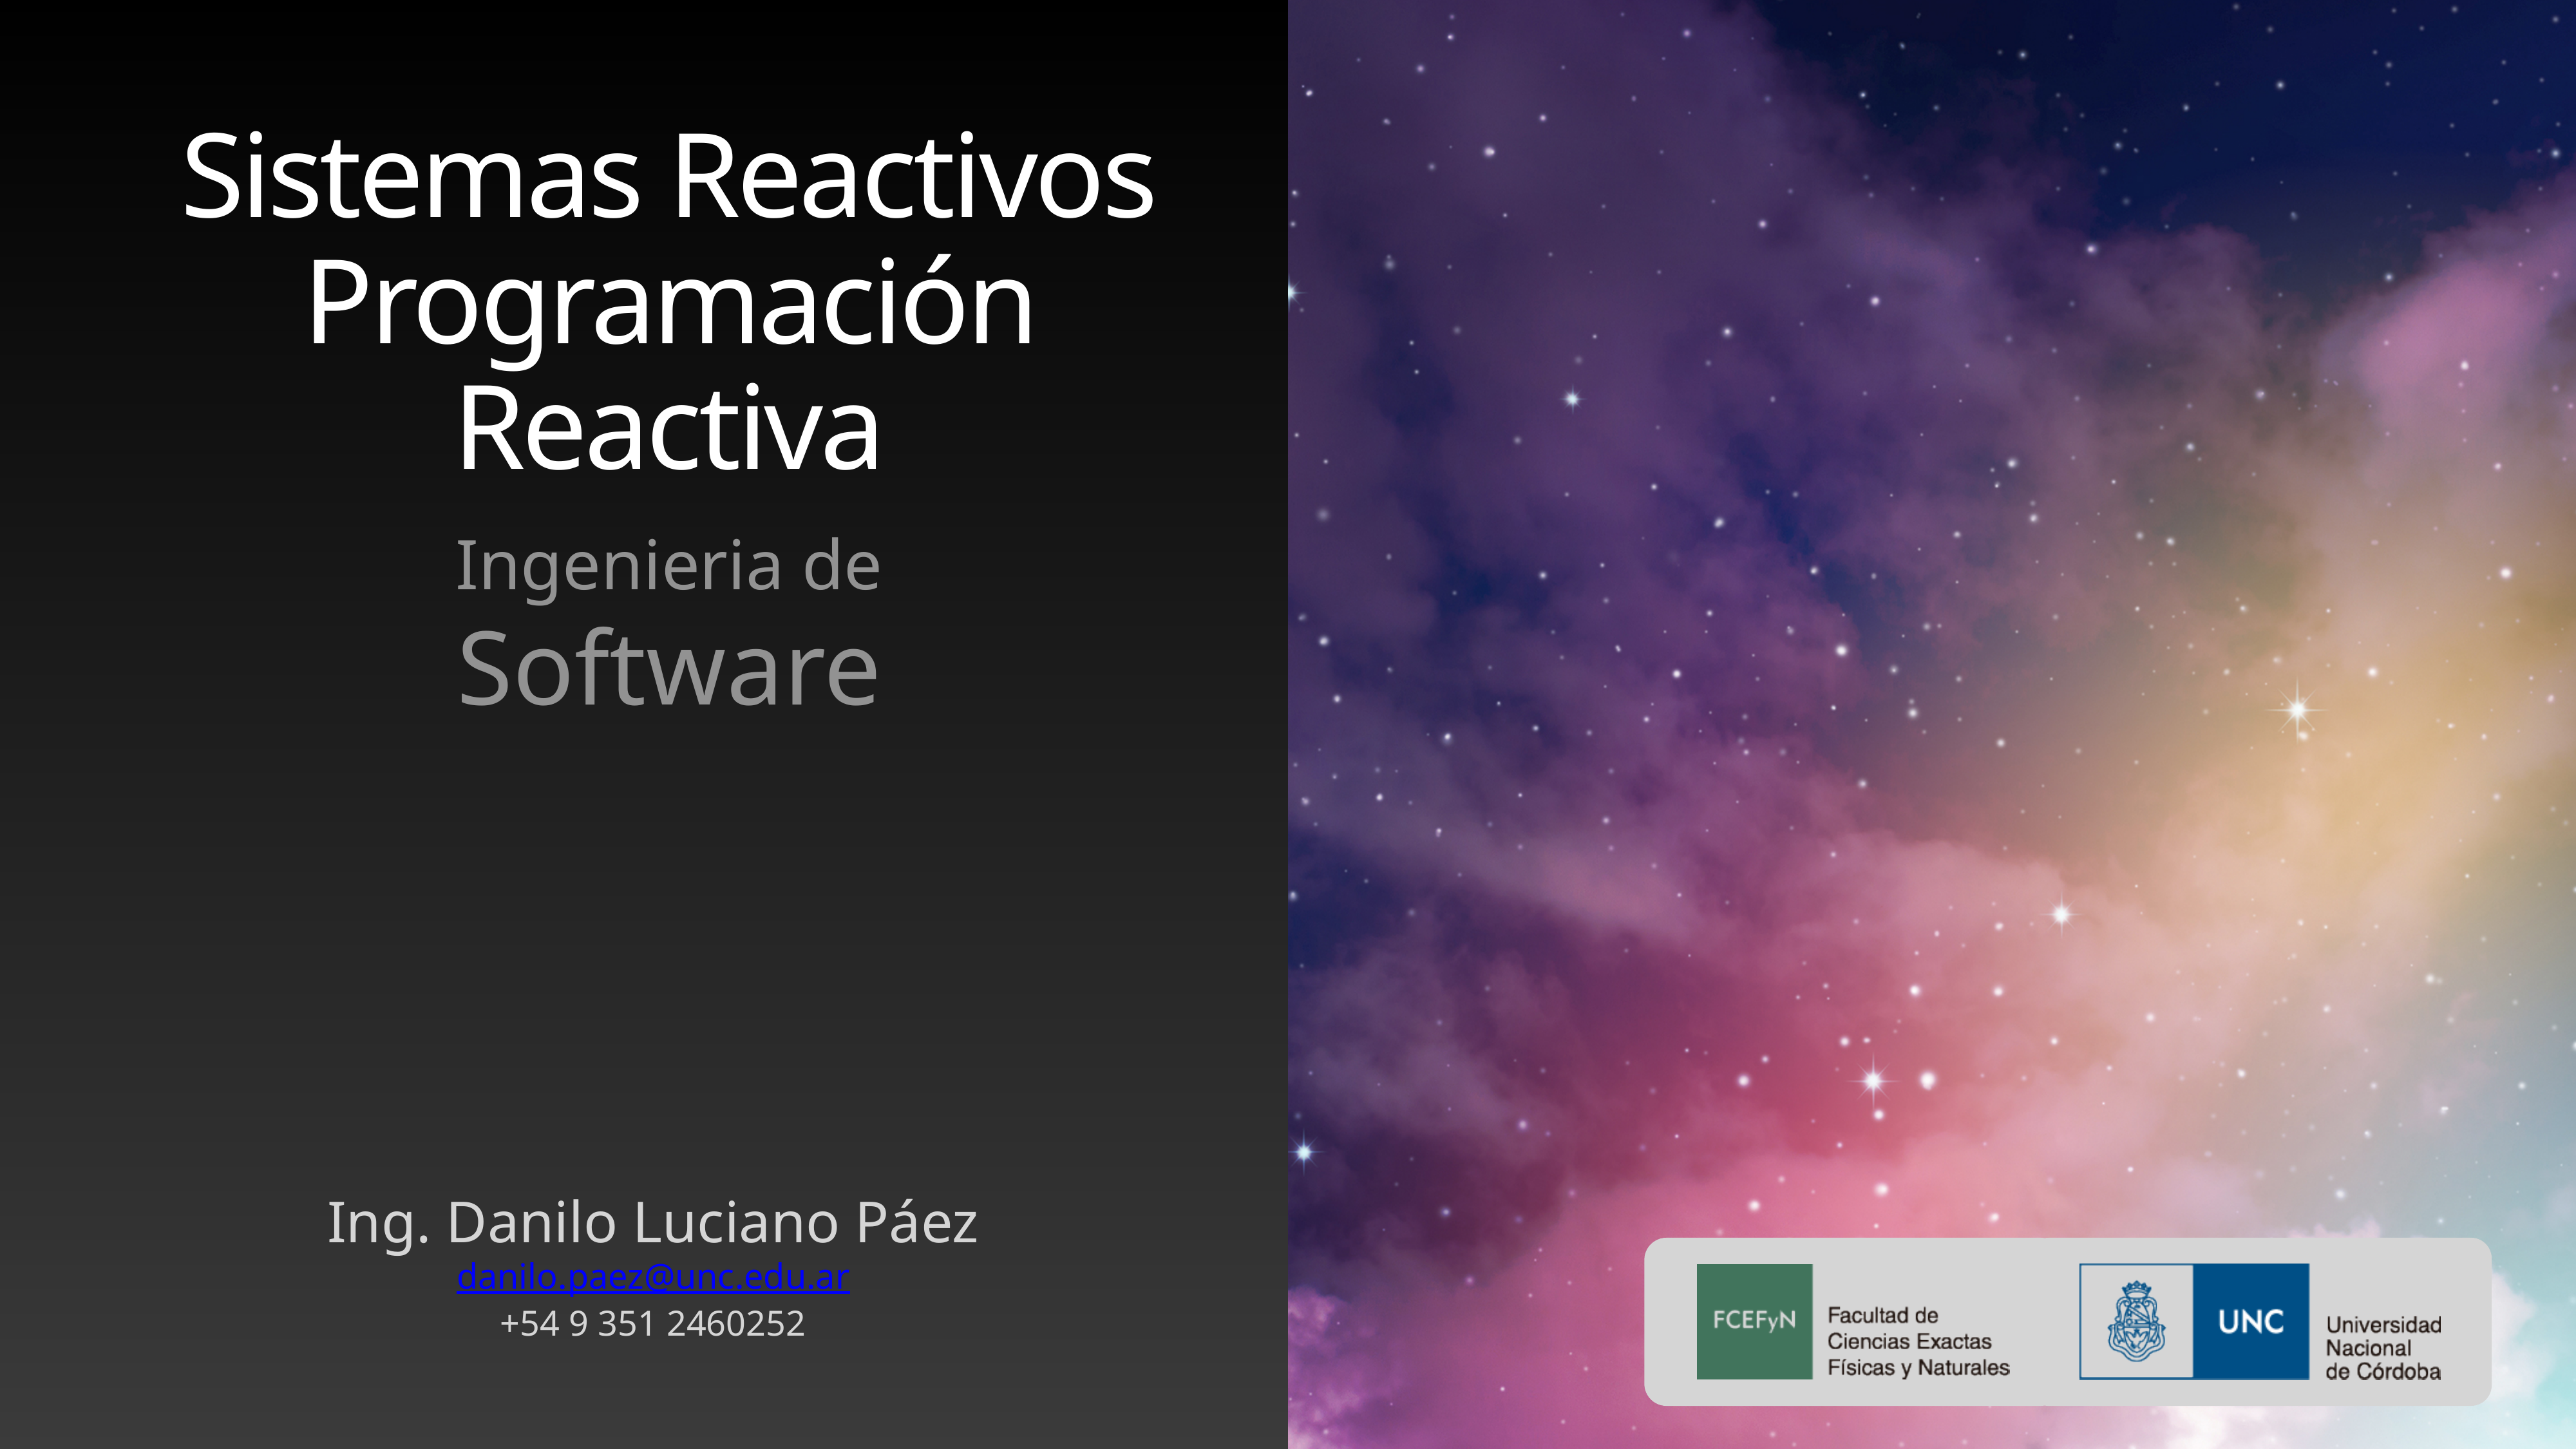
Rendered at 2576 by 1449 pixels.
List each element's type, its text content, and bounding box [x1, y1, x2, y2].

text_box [1644, 1237, 2492, 1406]
title Sistemas Reactivos Programación Reactiva [93, 53, 1245, 500]
list Ingenieria de Software [193, 515, 1145, 1095]
picture [1287, 0, 2576, 1449]
text_box Ing. Danilo Luciano Páez danilo.paez@unc.edu.ar +54 9 351 2460252 [14, 1180, 1287, 1359]
